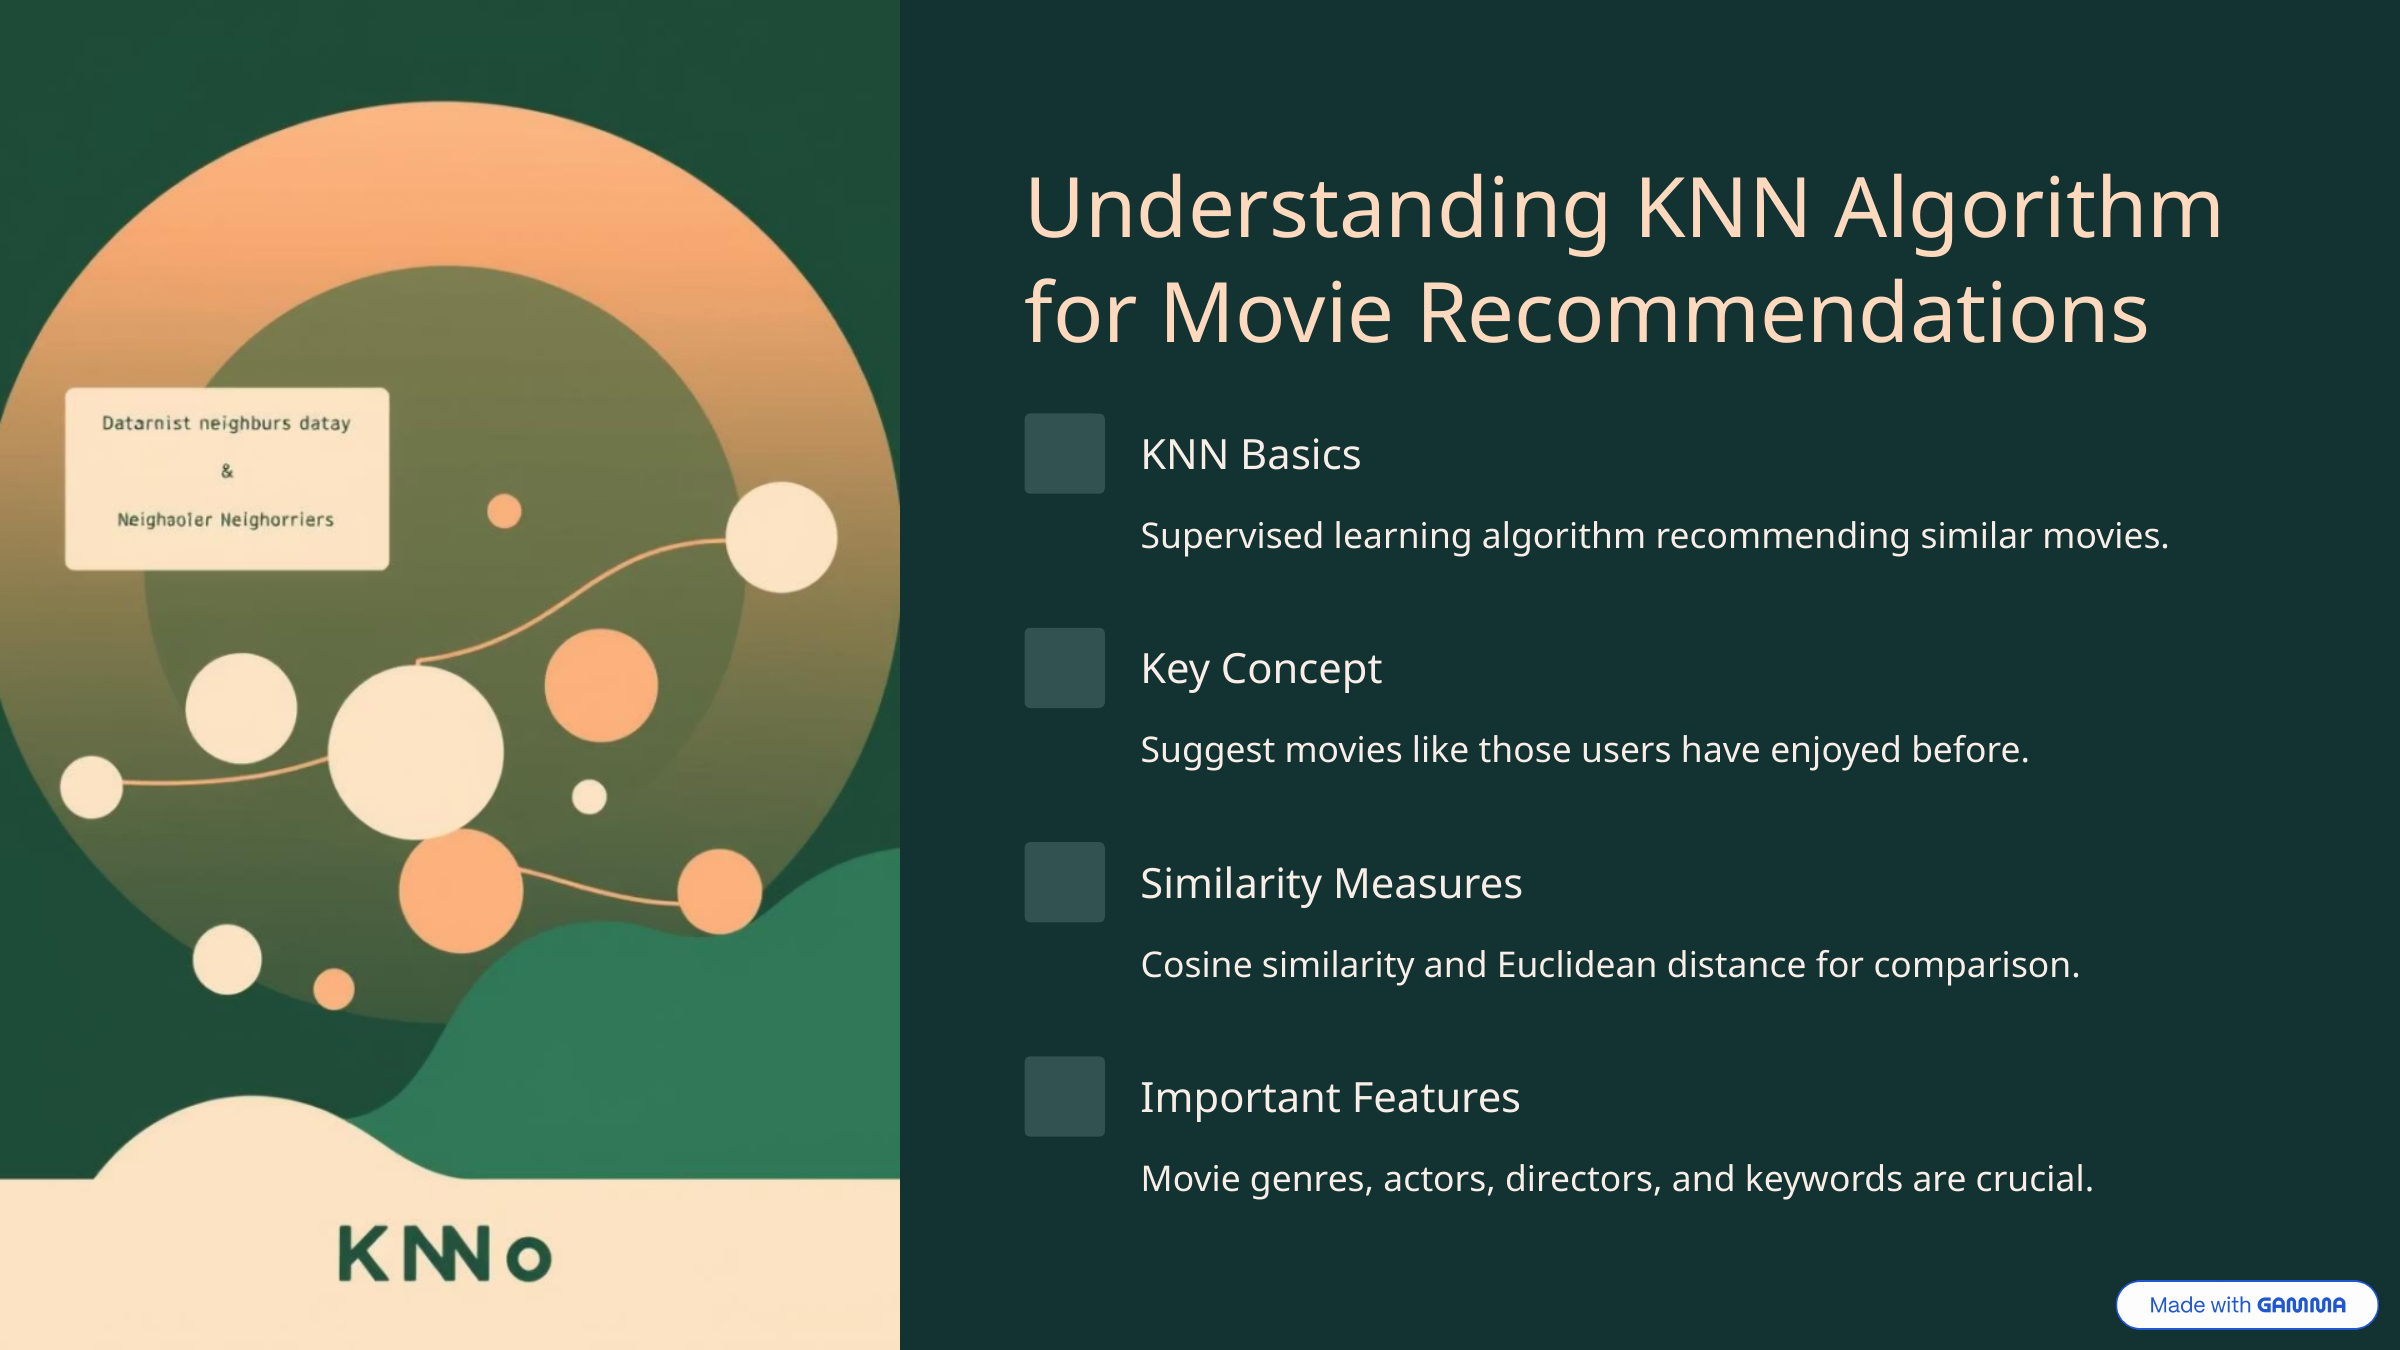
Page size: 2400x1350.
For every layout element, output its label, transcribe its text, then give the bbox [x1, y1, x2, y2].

text_box [1024, 842, 1105, 923]
text_box [1024, 627, 1105, 709]
text_box Supervised learning algorithm recommending similar movies. [1140, 499, 2276, 557]
text_box [1024, 413, 1105, 494]
picture [0, 0, 900, 1350]
picture [2106, 1271, 2389, 1339]
text_box KNN Basics [1140, 425, 1560, 479]
text_box [1024, 1056, 1105, 1137]
text_box Important Features [1140, 1068, 1560, 1122]
text_box Similarity Measures [1140, 854, 1560, 907]
text_box Understanding KNN Algorithm for Movie Recommendations [1024, 150, 2276, 361]
text_box Movie genres, actors, directors, and keywords are crucial. [1140, 1142, 2276, 1200]
text_box Cosine similarity and Euclidean distance for comparison. [1140, 928, 2276, 986]
text_box Key Concept [1140, 640, 1560, 693]
text_box Suggest movies like those users have enjoyed before. [1140, 713, 2276, 771]
